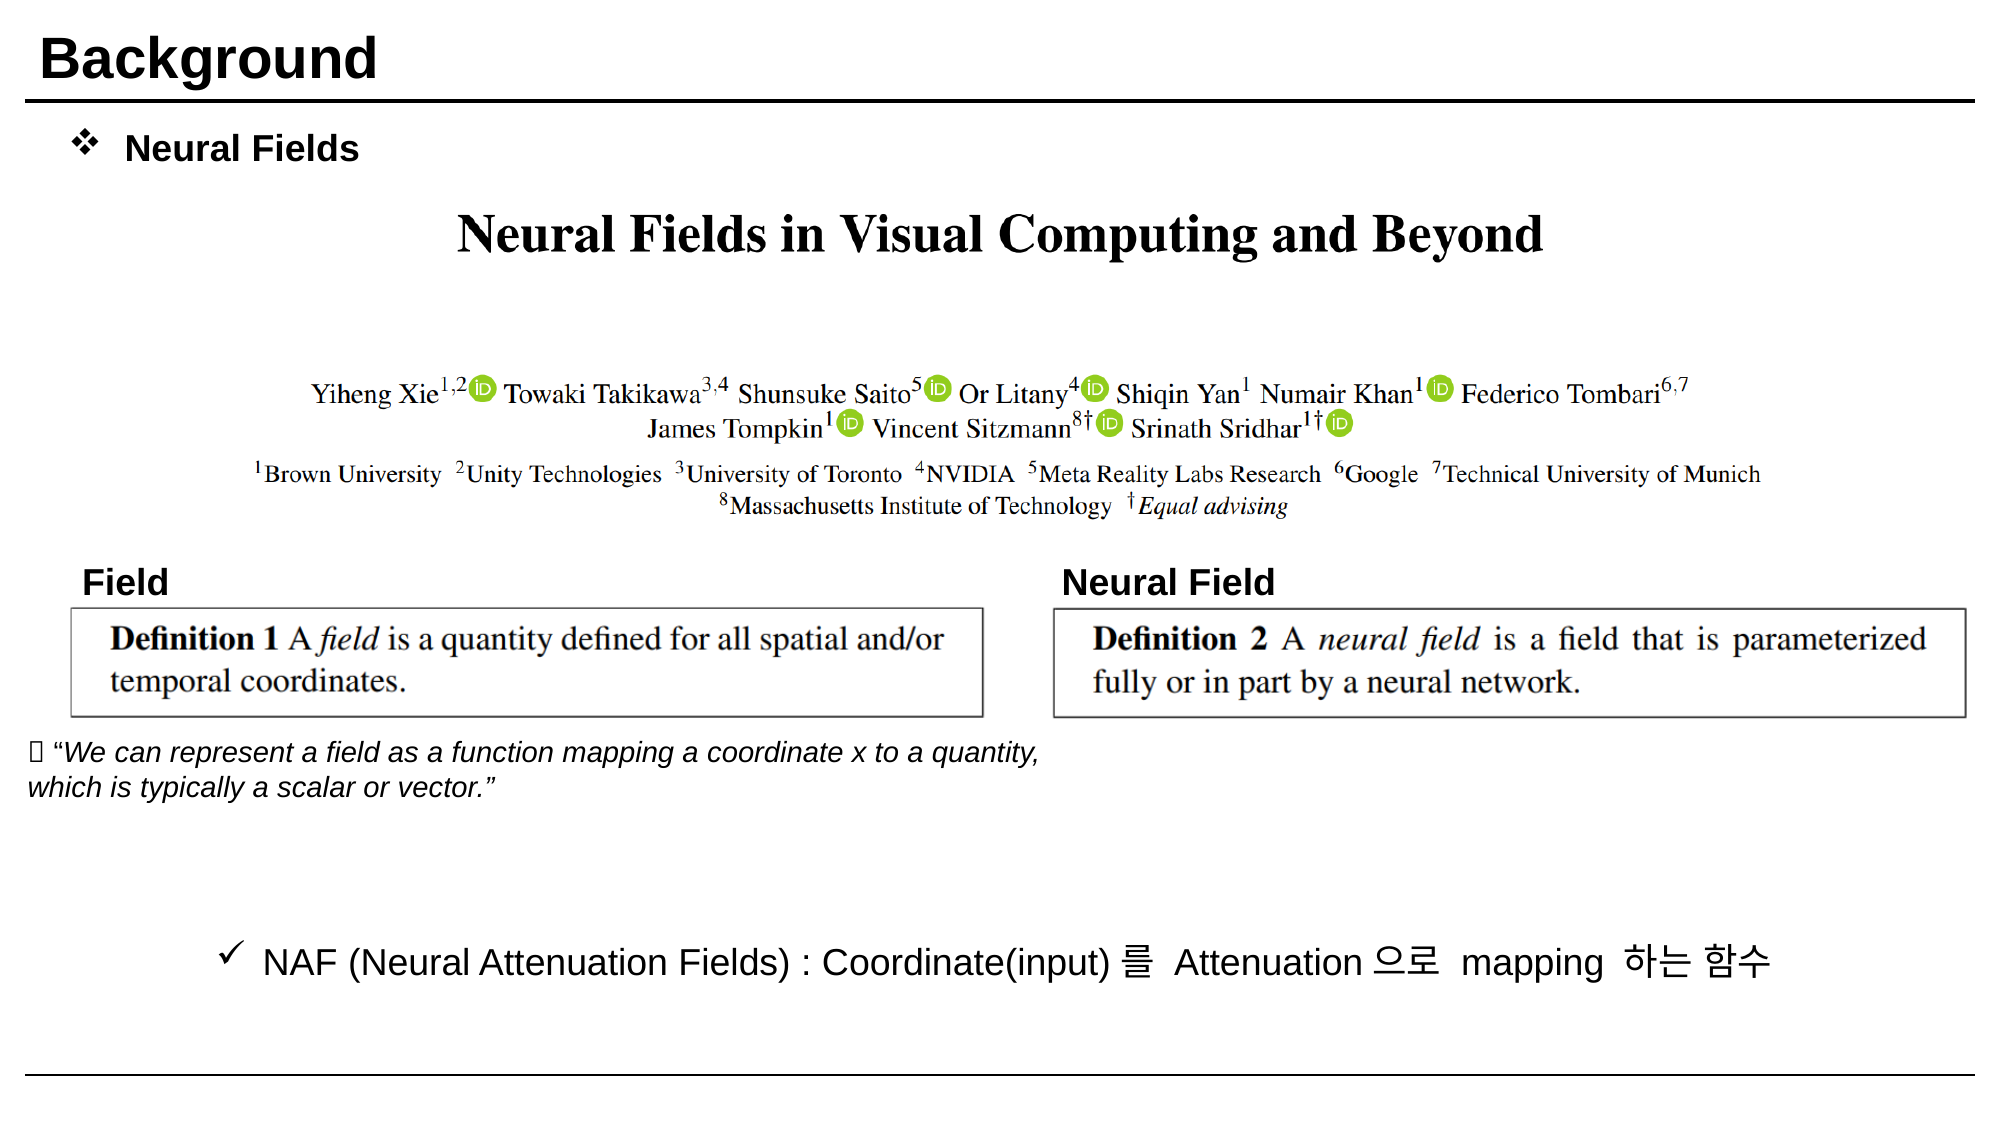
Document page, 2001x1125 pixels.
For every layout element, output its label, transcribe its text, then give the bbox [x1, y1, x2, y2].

picture [1040, 591, 1975, 724]
text_box Background [24, 13, 779, 98]
picture [56, 594, 1000, 724]
text_box Neural Field [1046, 550, 1299, 591]
text_box  “We can represent a field as a function mapping a coordinate x to a quantity, which is typically a scalar or vector.” [12, 725, 1103, 846]
text_box NAF (Neural Attenuation Fields) : Coordinate(input)를 Attenuation으로 mapping 하는 함수 [105, 930, 1883, 991]
text_box Field [67, 550, 319, 594]
picture [209, 176, 1823, 544]
text_box Neural Fields [53, 116, 930, 177]
